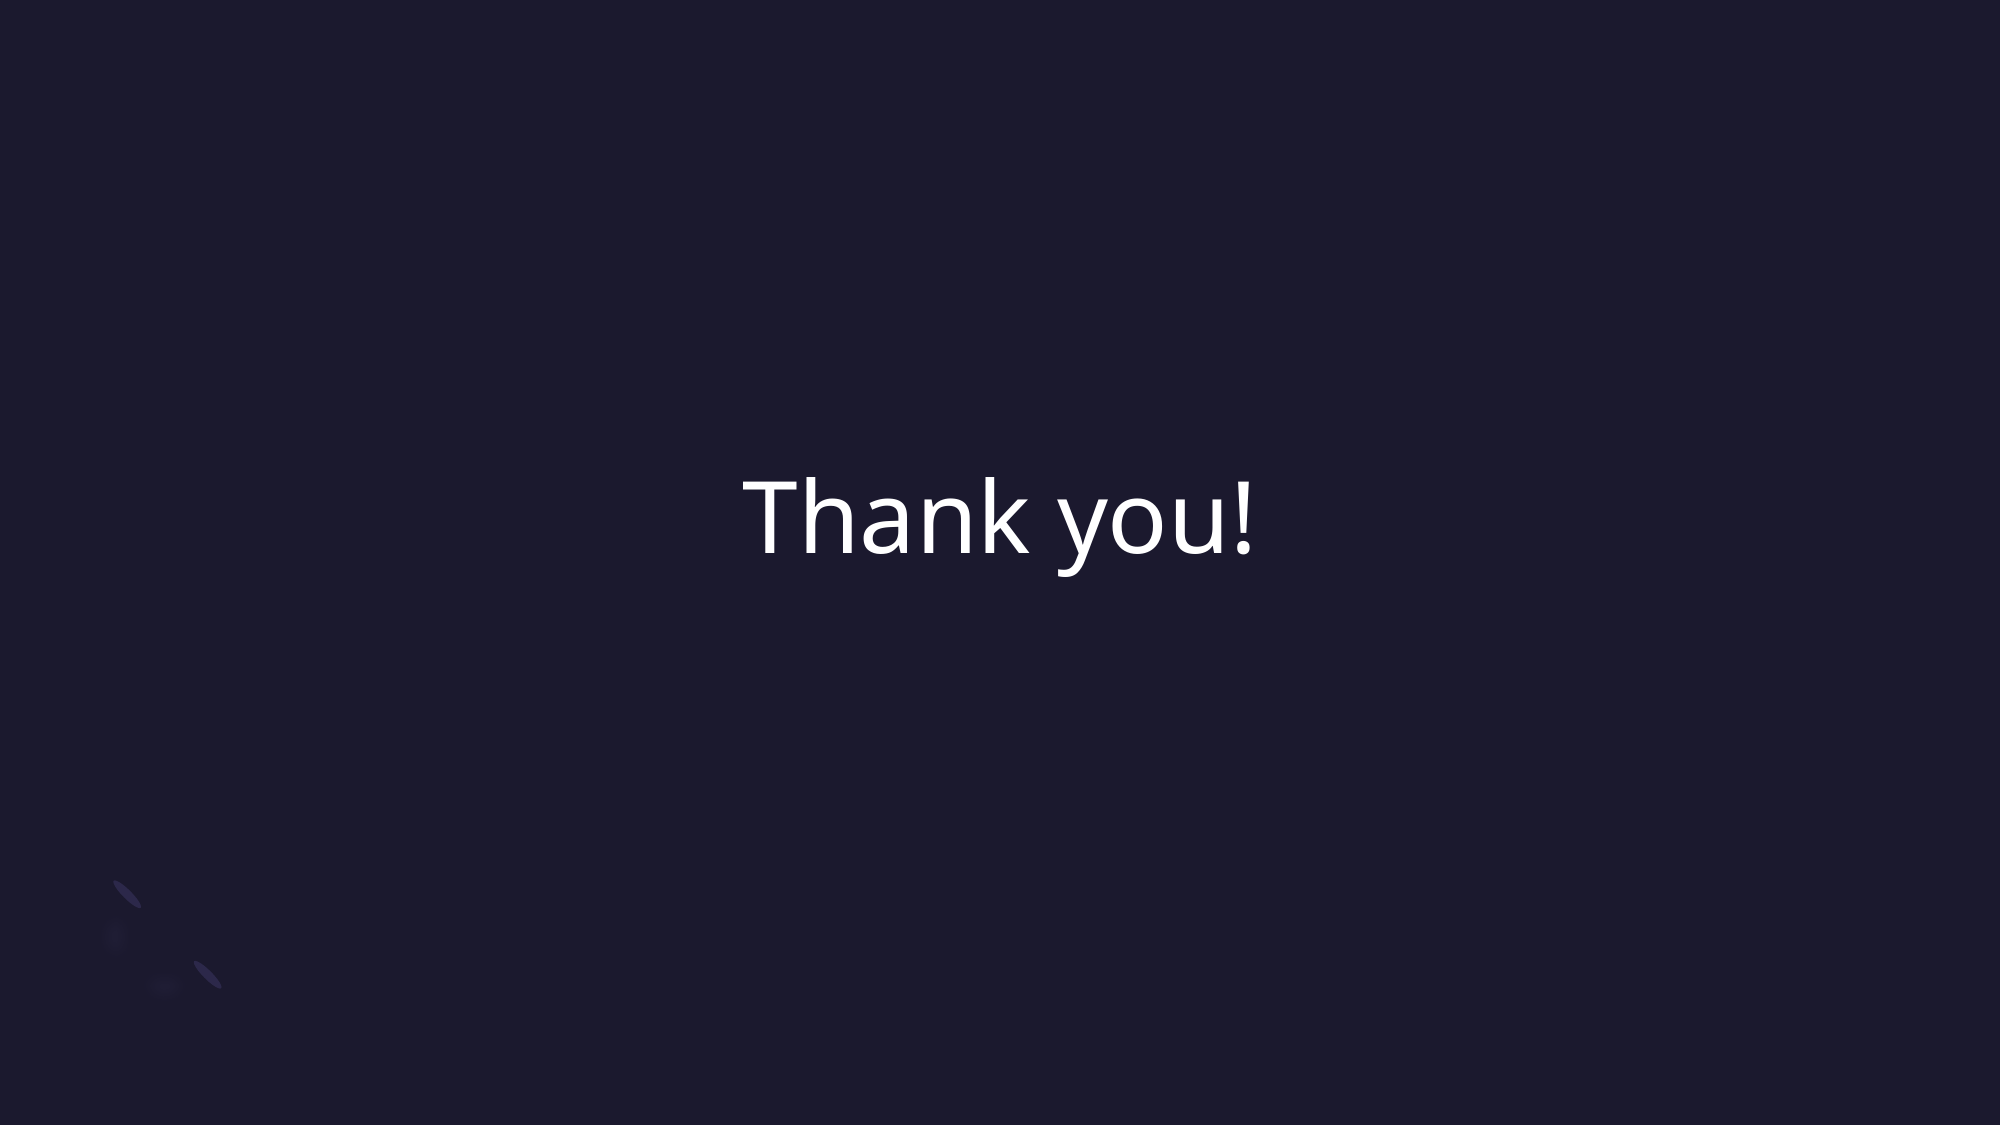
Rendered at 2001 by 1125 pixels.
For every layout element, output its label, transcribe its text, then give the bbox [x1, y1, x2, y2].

title Thank you! [90, 453, 1910, 672]
